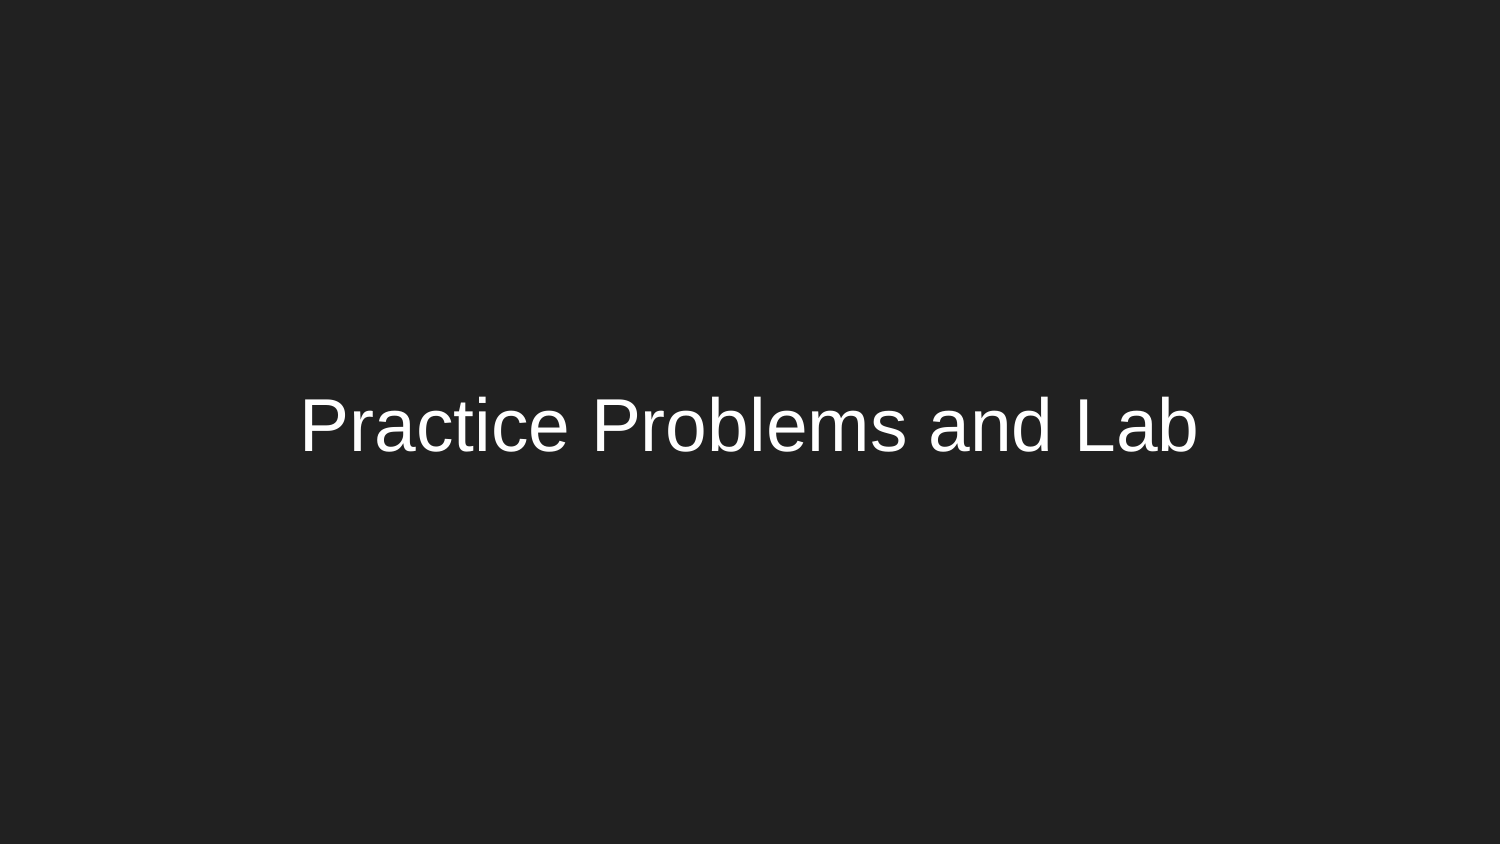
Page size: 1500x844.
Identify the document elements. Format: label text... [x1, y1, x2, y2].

title Practice Problems and Lab [51, 352, 1449, 491]
